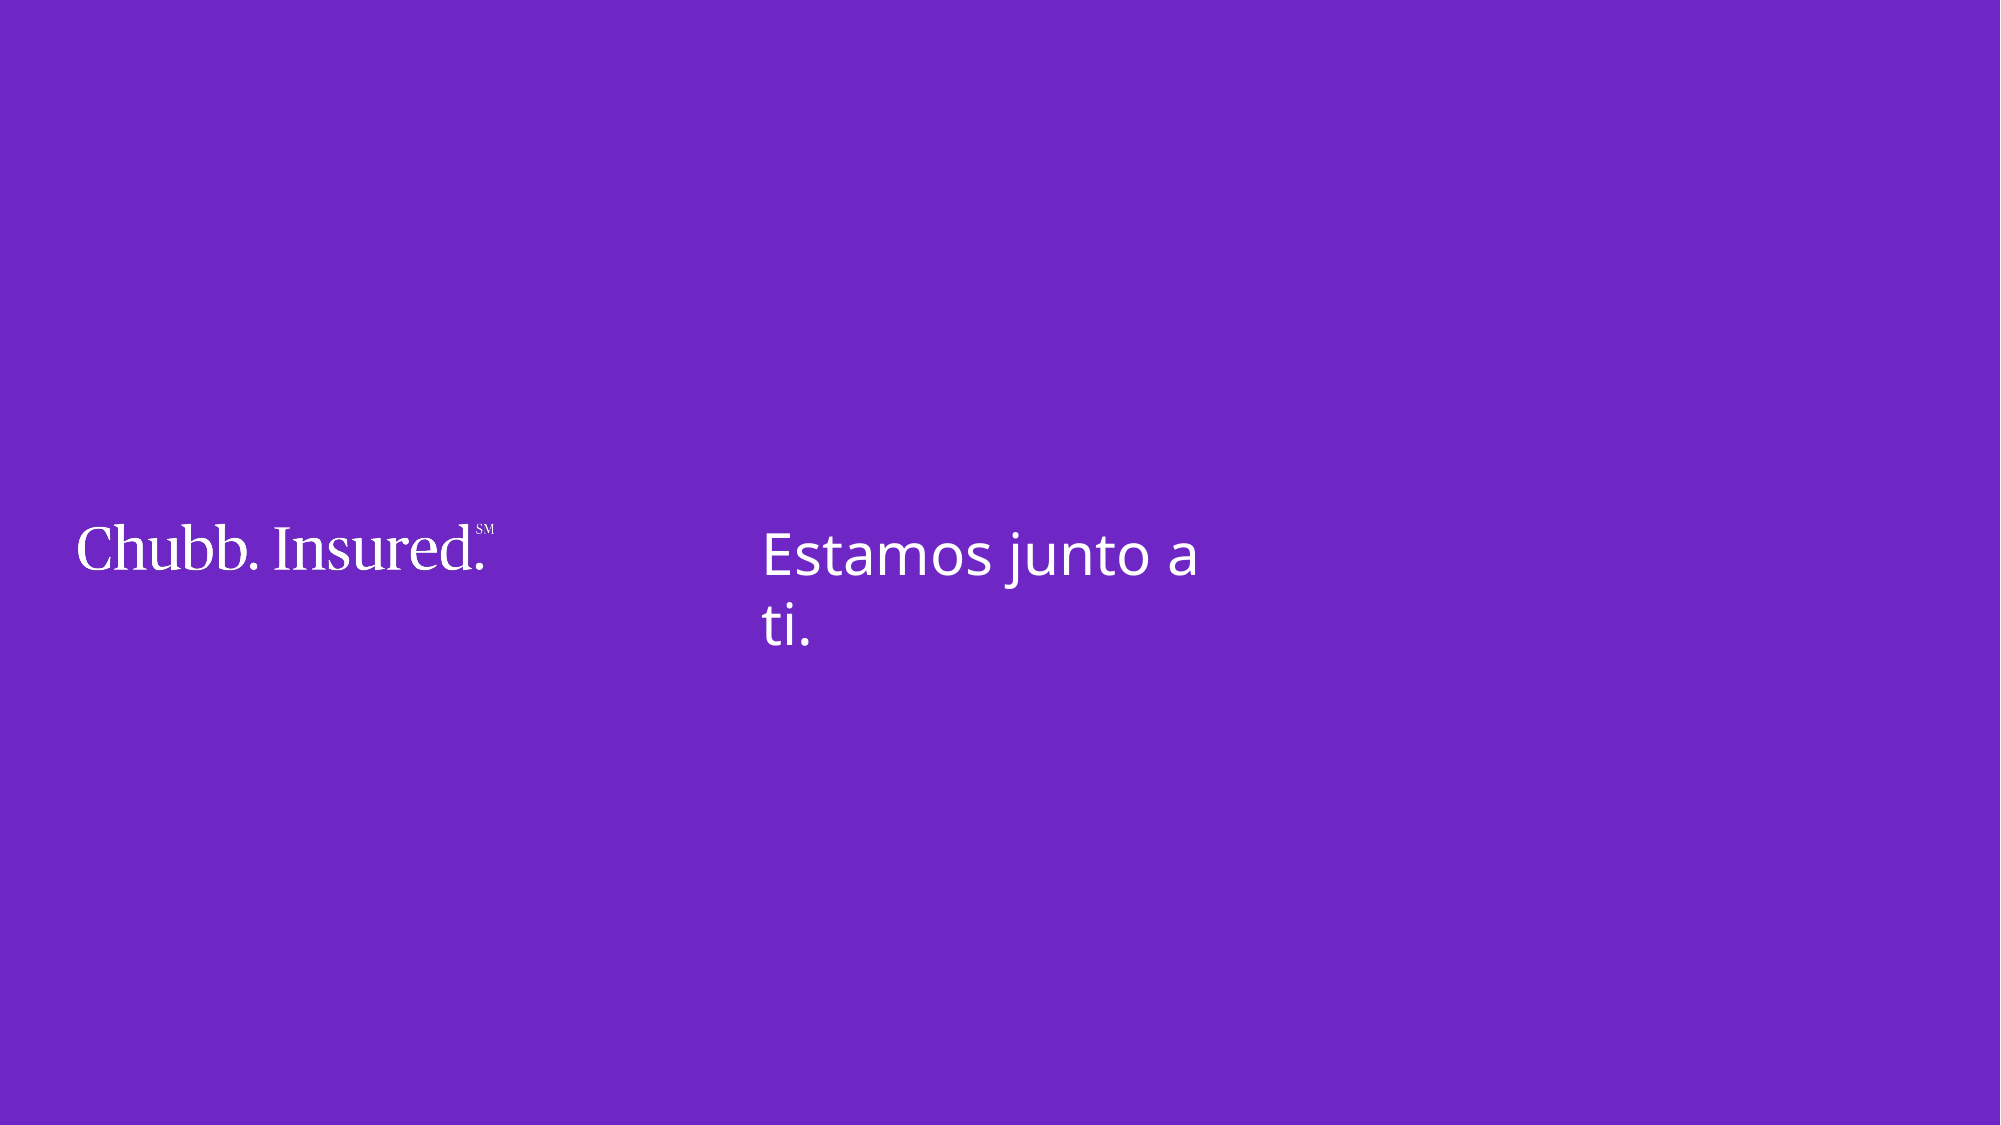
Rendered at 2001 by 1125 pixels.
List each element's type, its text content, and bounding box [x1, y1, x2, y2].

text_box Estamos junto a ti. [746, 508, 1254, 617]
picture [78, 523, 494, 571]
